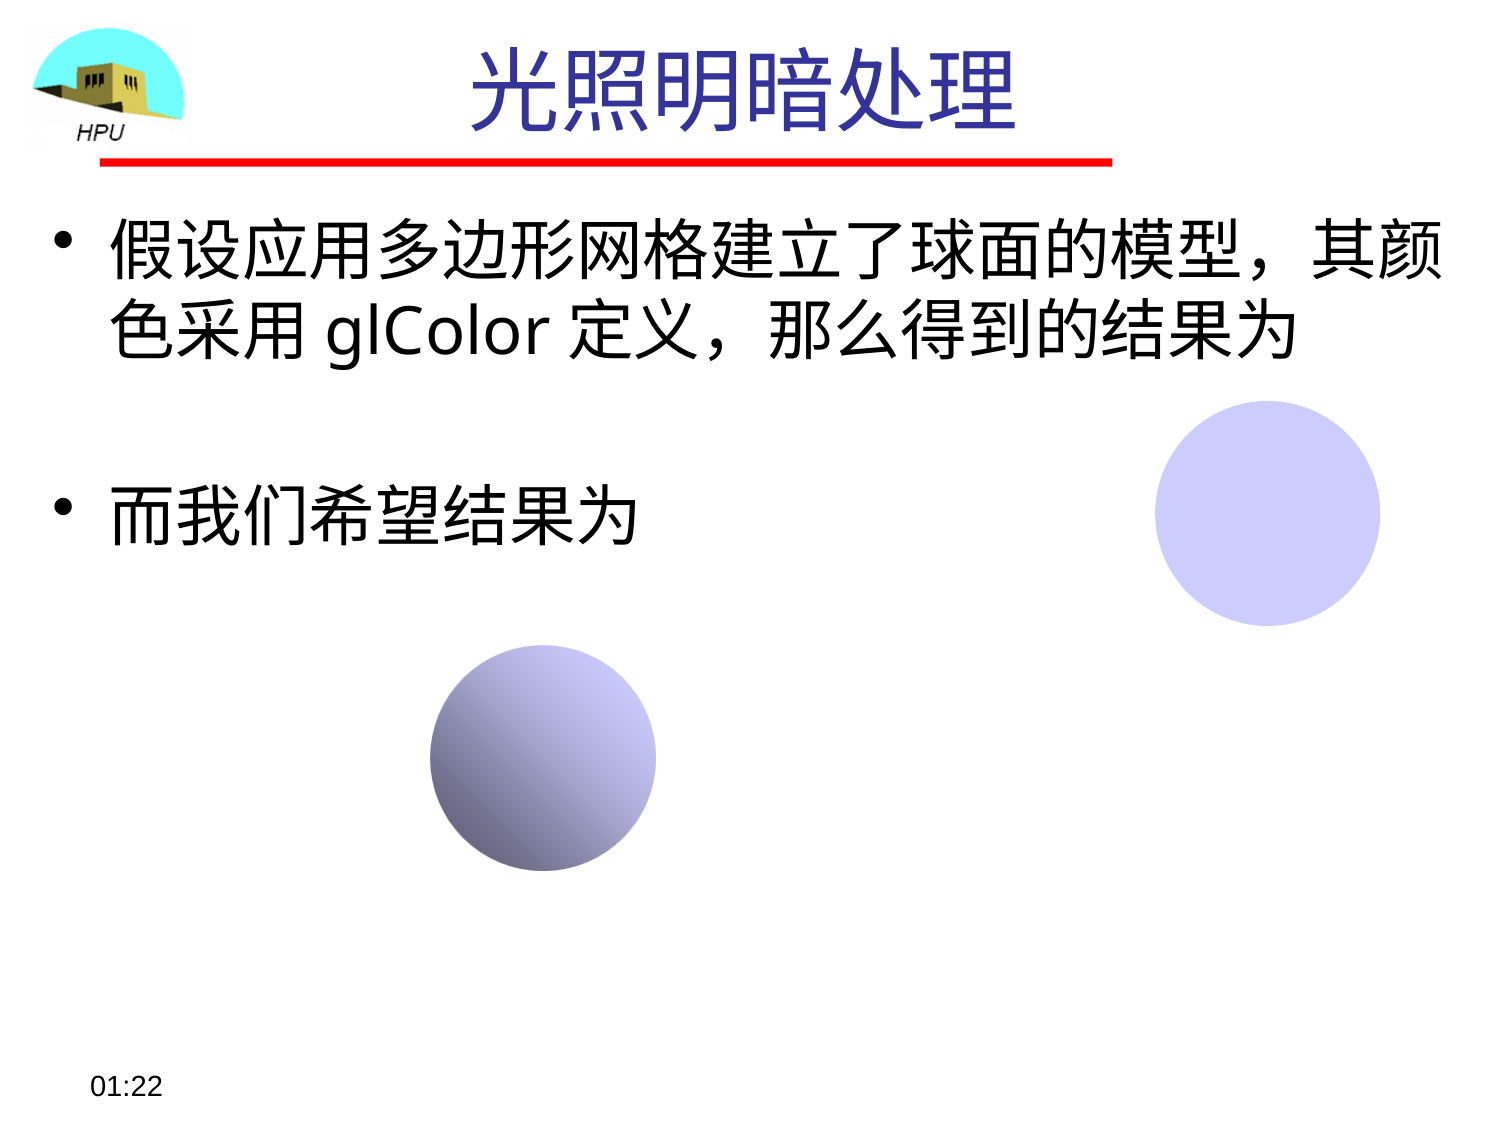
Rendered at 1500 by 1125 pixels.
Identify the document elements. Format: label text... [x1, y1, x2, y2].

picture [430, 644, 657, 871]
title 光照明暗处理 [24, 12, 1463, 163]
list 假设应用多边形网格建立了球面的模型，其颜色采用glColor定义，那么得到的结果为 而我们希望结果为 [37, 200, 1475, 1050]
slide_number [74, 1059, 426, 1113]
text_box [1155, 400, 1381, 626]
